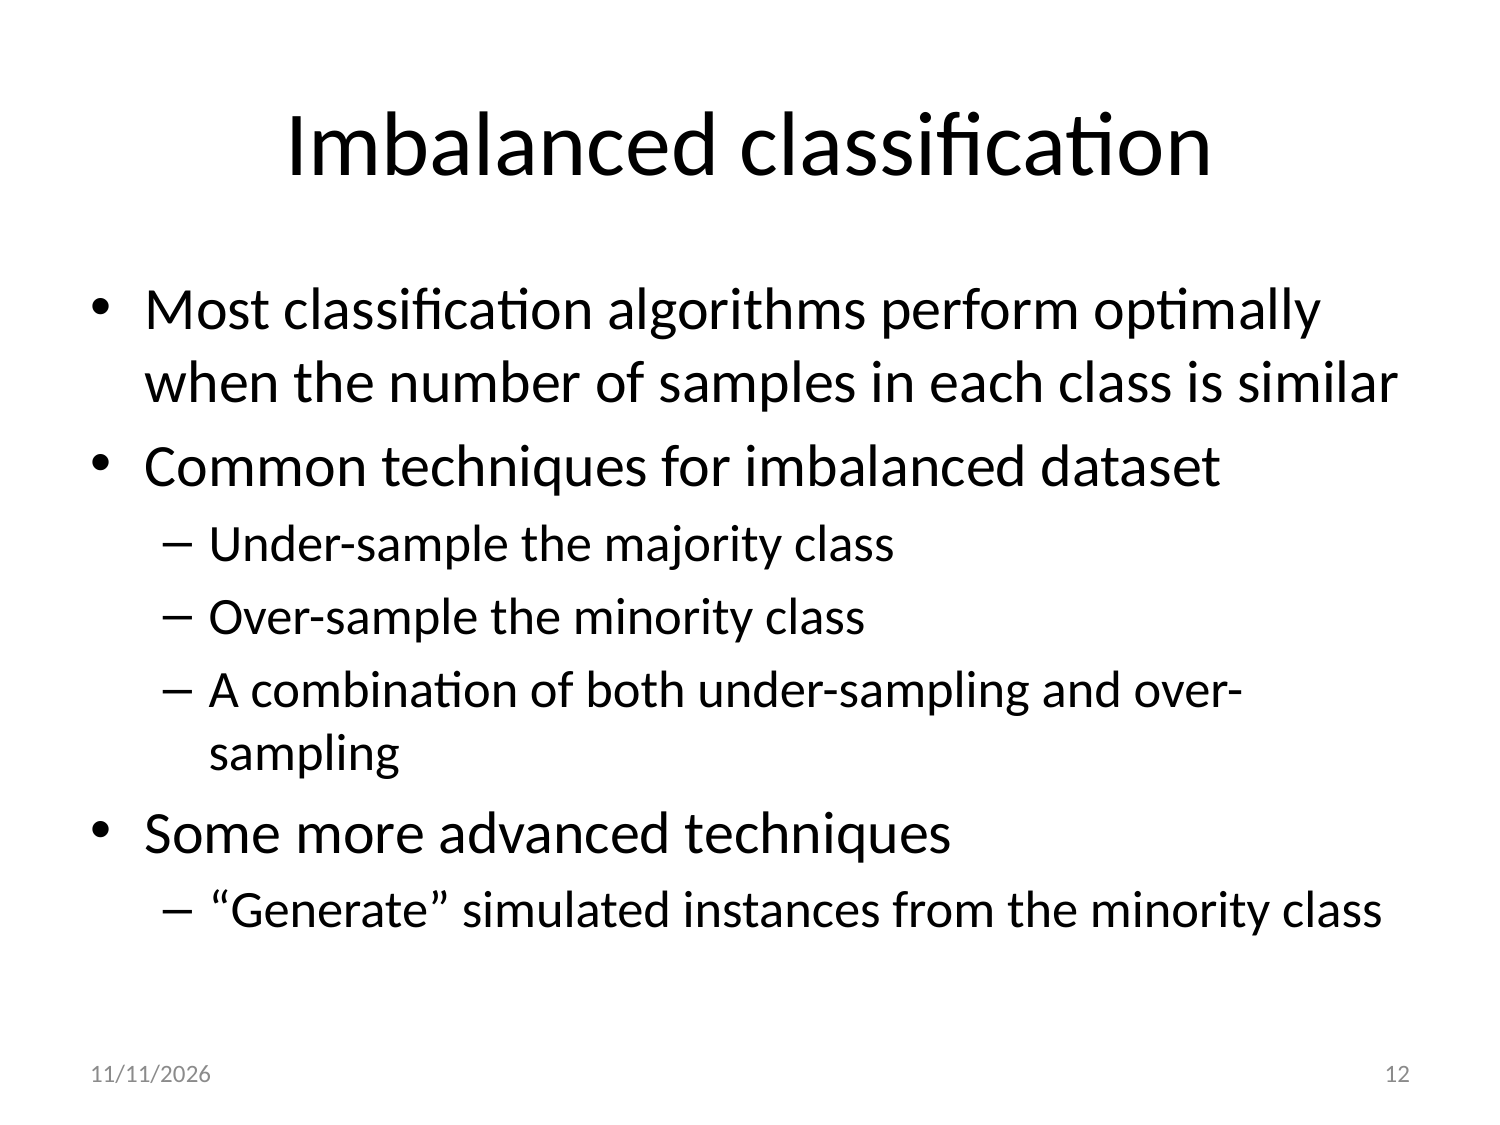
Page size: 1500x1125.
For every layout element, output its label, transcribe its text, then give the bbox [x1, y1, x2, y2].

title Imbalanced classification [75, 45, 1425, 233]
list Most classification algorithms perform optimally when the number of samples in each class is similar Common techniques for imbalanced dataset Under-sample the majority class Over-sample the minority class A combination of both under-sampling and over-sampling Some more advanced techniques “Generate” simulated instances from the minority class [75, 262, 1425, 1005]
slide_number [75, 1042, 425, 1103]
slide_number 12 [1074, 1042, 1425, 1103]
